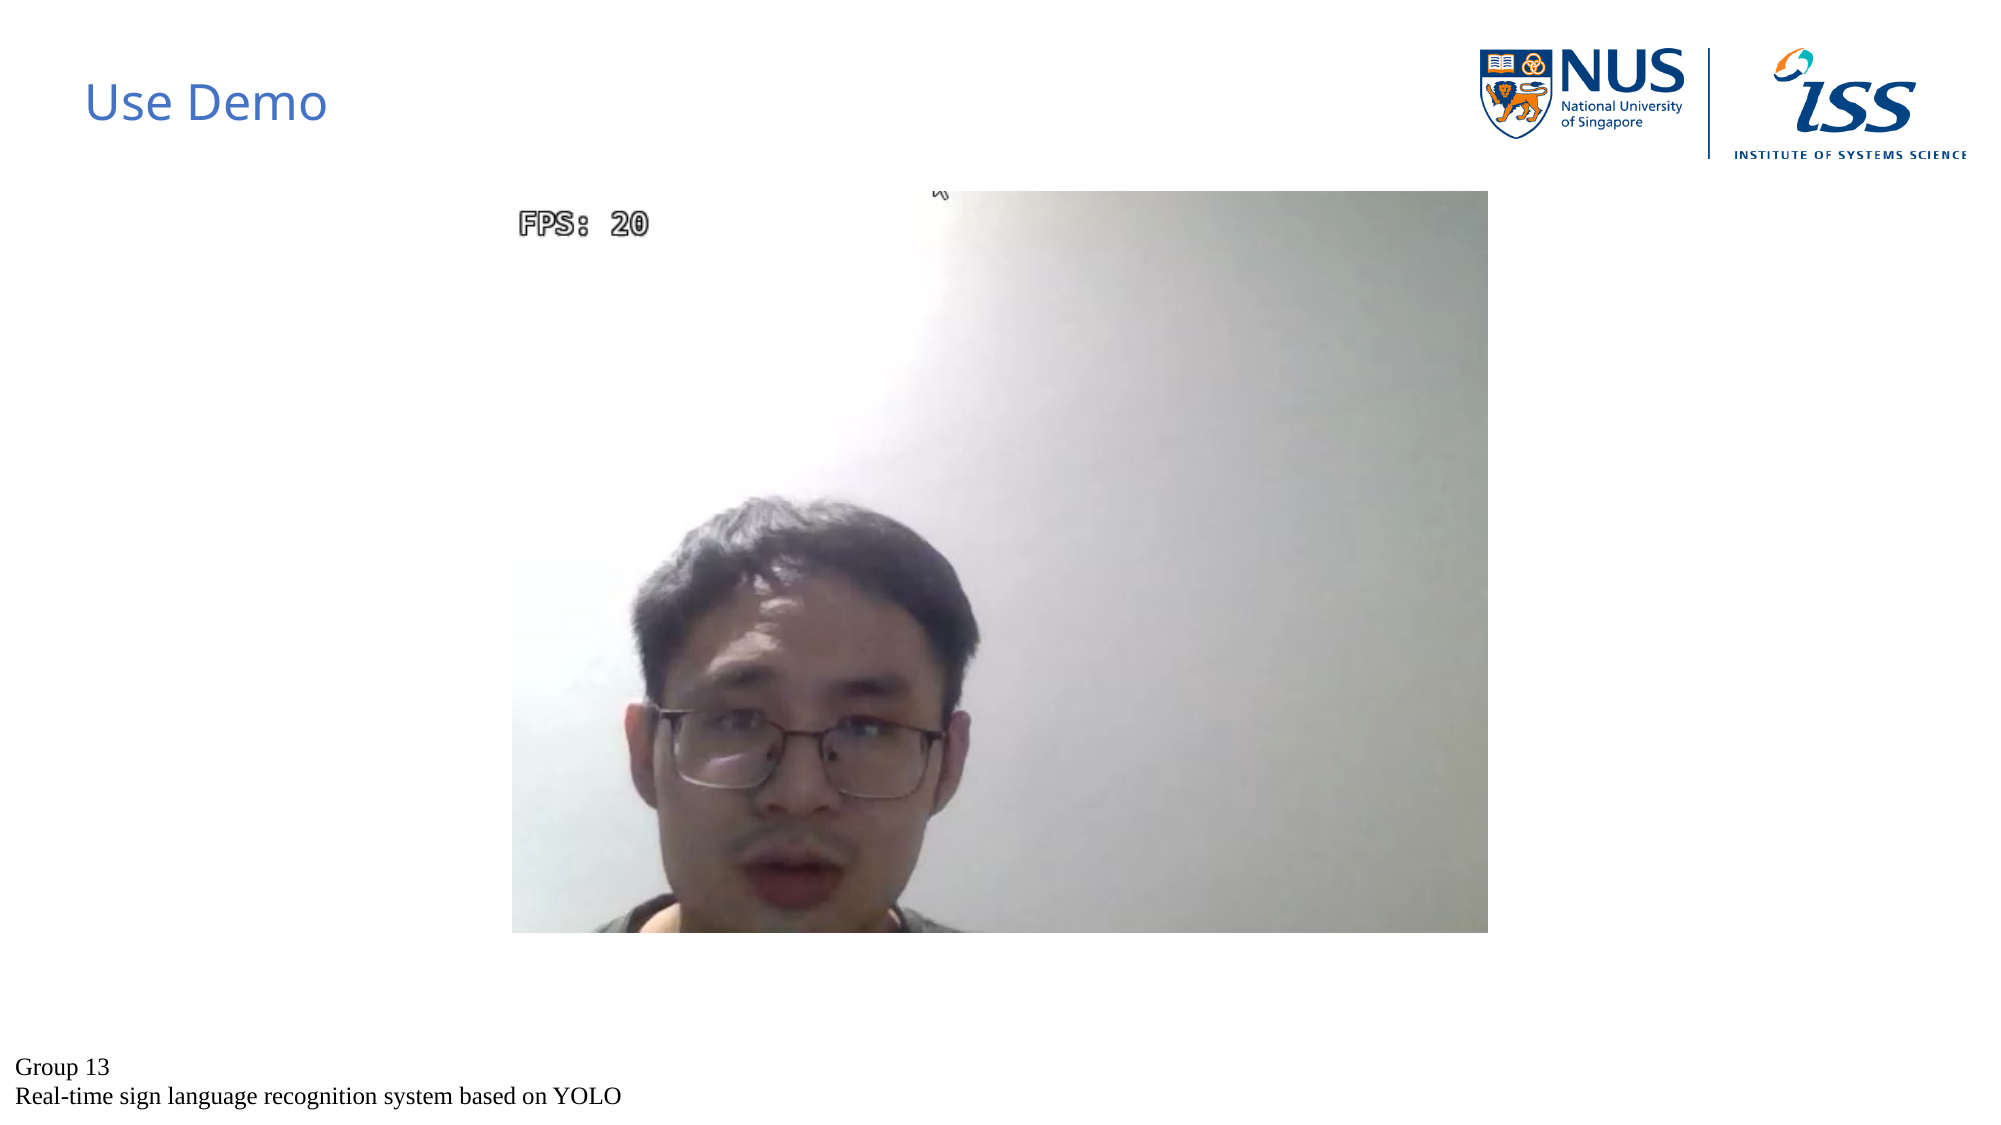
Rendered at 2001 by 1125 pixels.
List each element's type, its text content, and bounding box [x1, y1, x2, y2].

picture [1480, 48, 1684, 139]
text_box Use Demo [70, 62, 739, 138]
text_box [511, 190, 1489, 935]
picture [1708, 47, 1966, 159]
